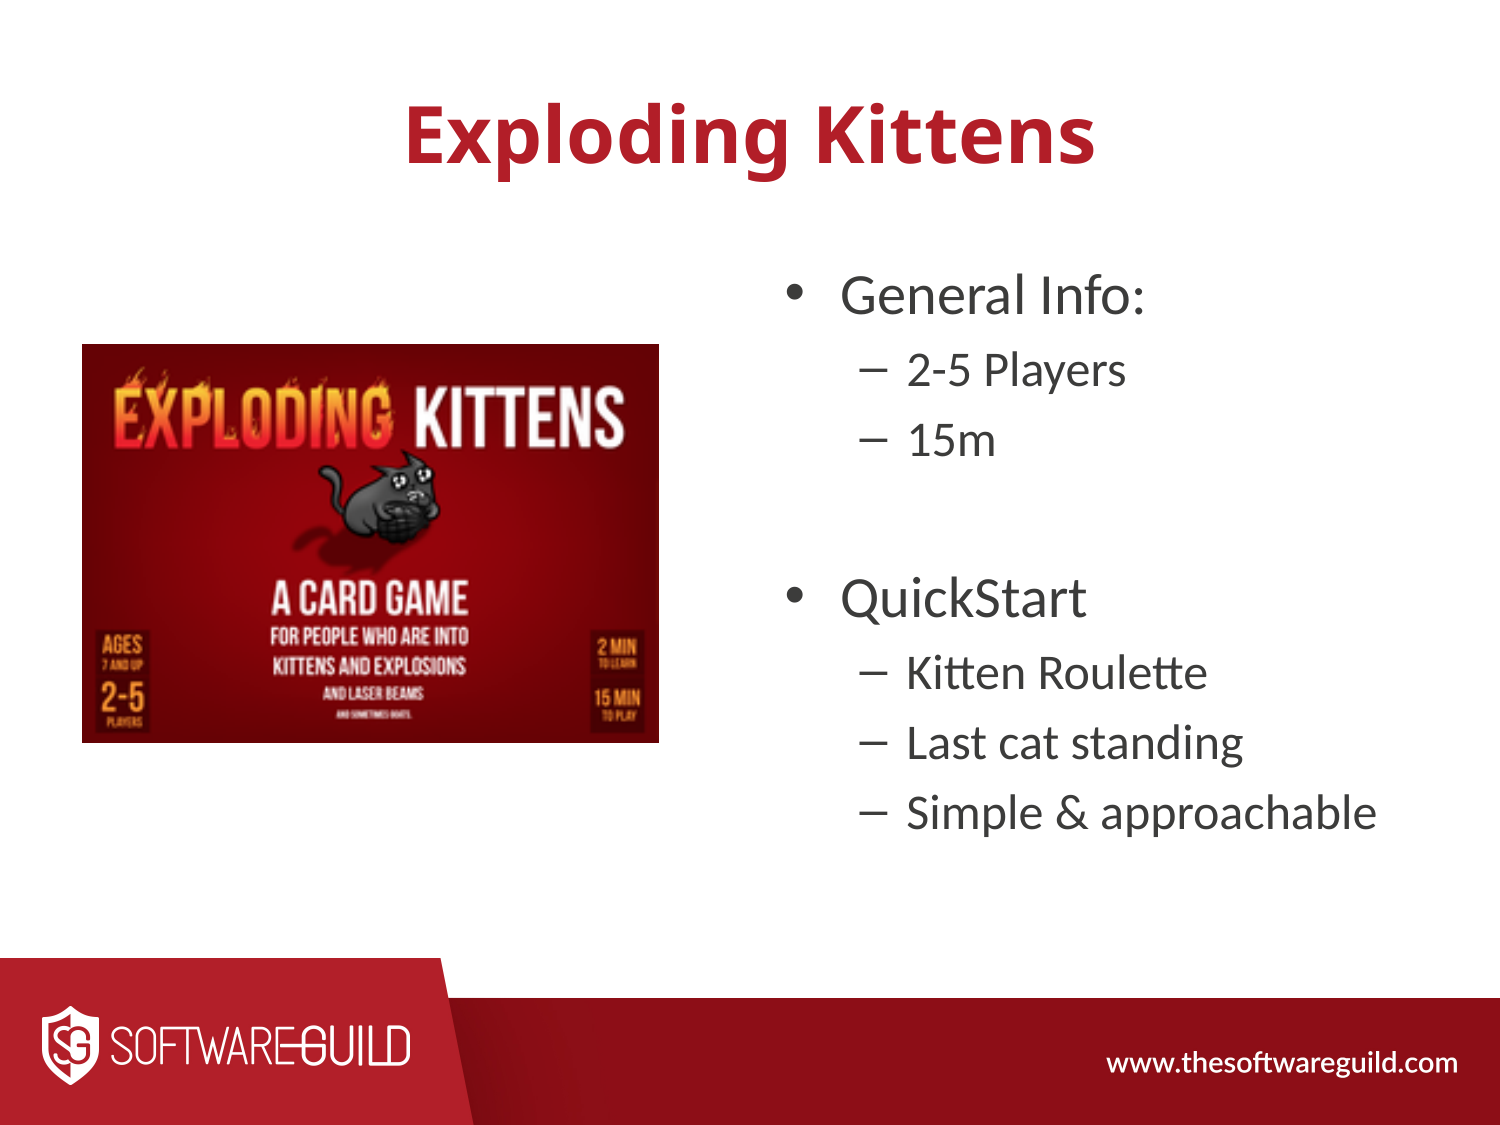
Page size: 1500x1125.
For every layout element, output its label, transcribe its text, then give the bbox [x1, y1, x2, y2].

title Exploding Kittens [82, 66, 1418, 197]
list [81, 344, 659, 743]
list General Info: 2-5 Players 15m QuickStart Kitten Roulette Last cat standing Simple & approachable [769, 249, 1418, 912]
picture [0, 0, 1500, 1125]
